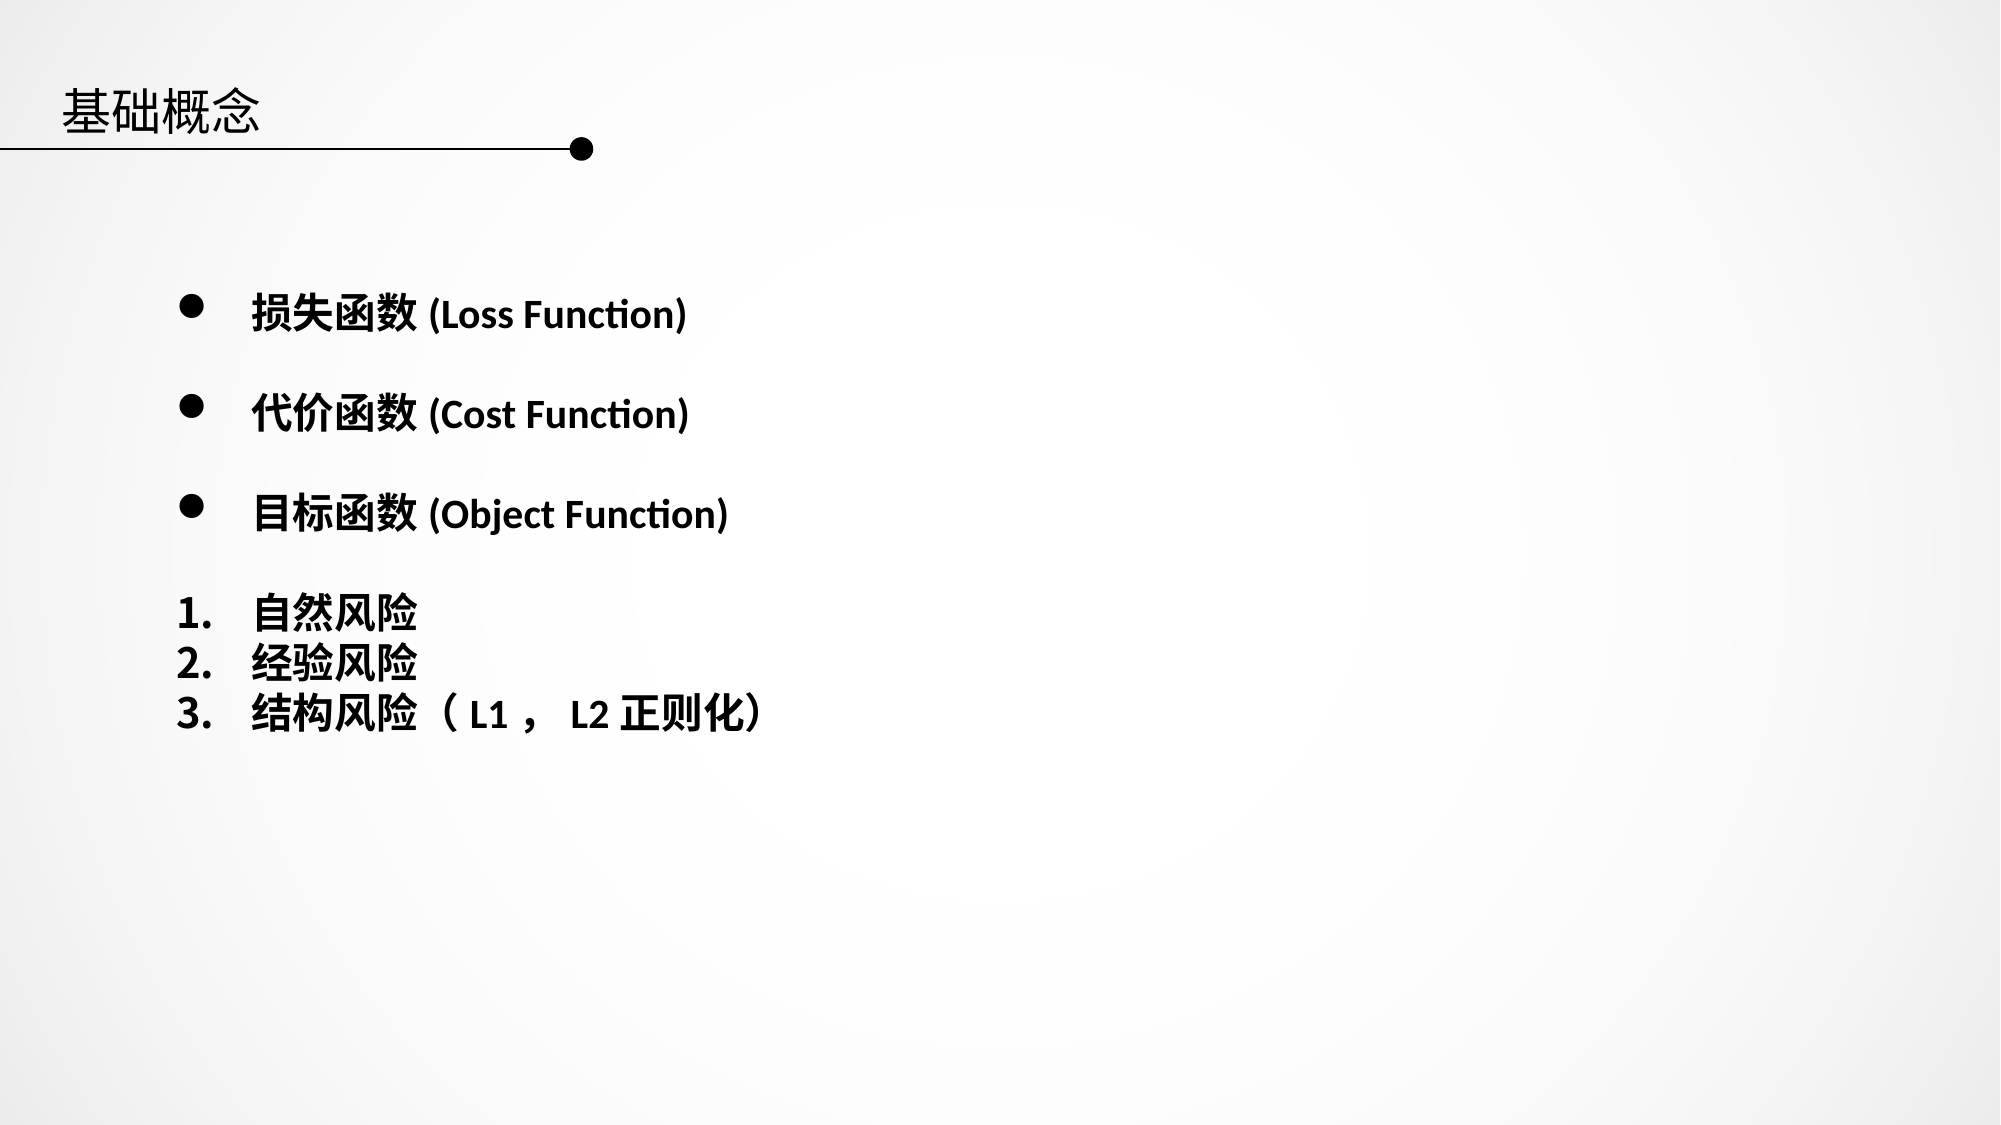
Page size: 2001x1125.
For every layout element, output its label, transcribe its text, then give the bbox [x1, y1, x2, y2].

text_box 基础概念 [46, 73, 566, 148]
text_box 损失函数(Loss Function) 代价函数(Cost Function) 目标函数(Object Function) 自然风险 经验风险 结构风险（L1，L2正则化） [161, 278, 1697, 744]
text_box [567, 135, 596, 163]
